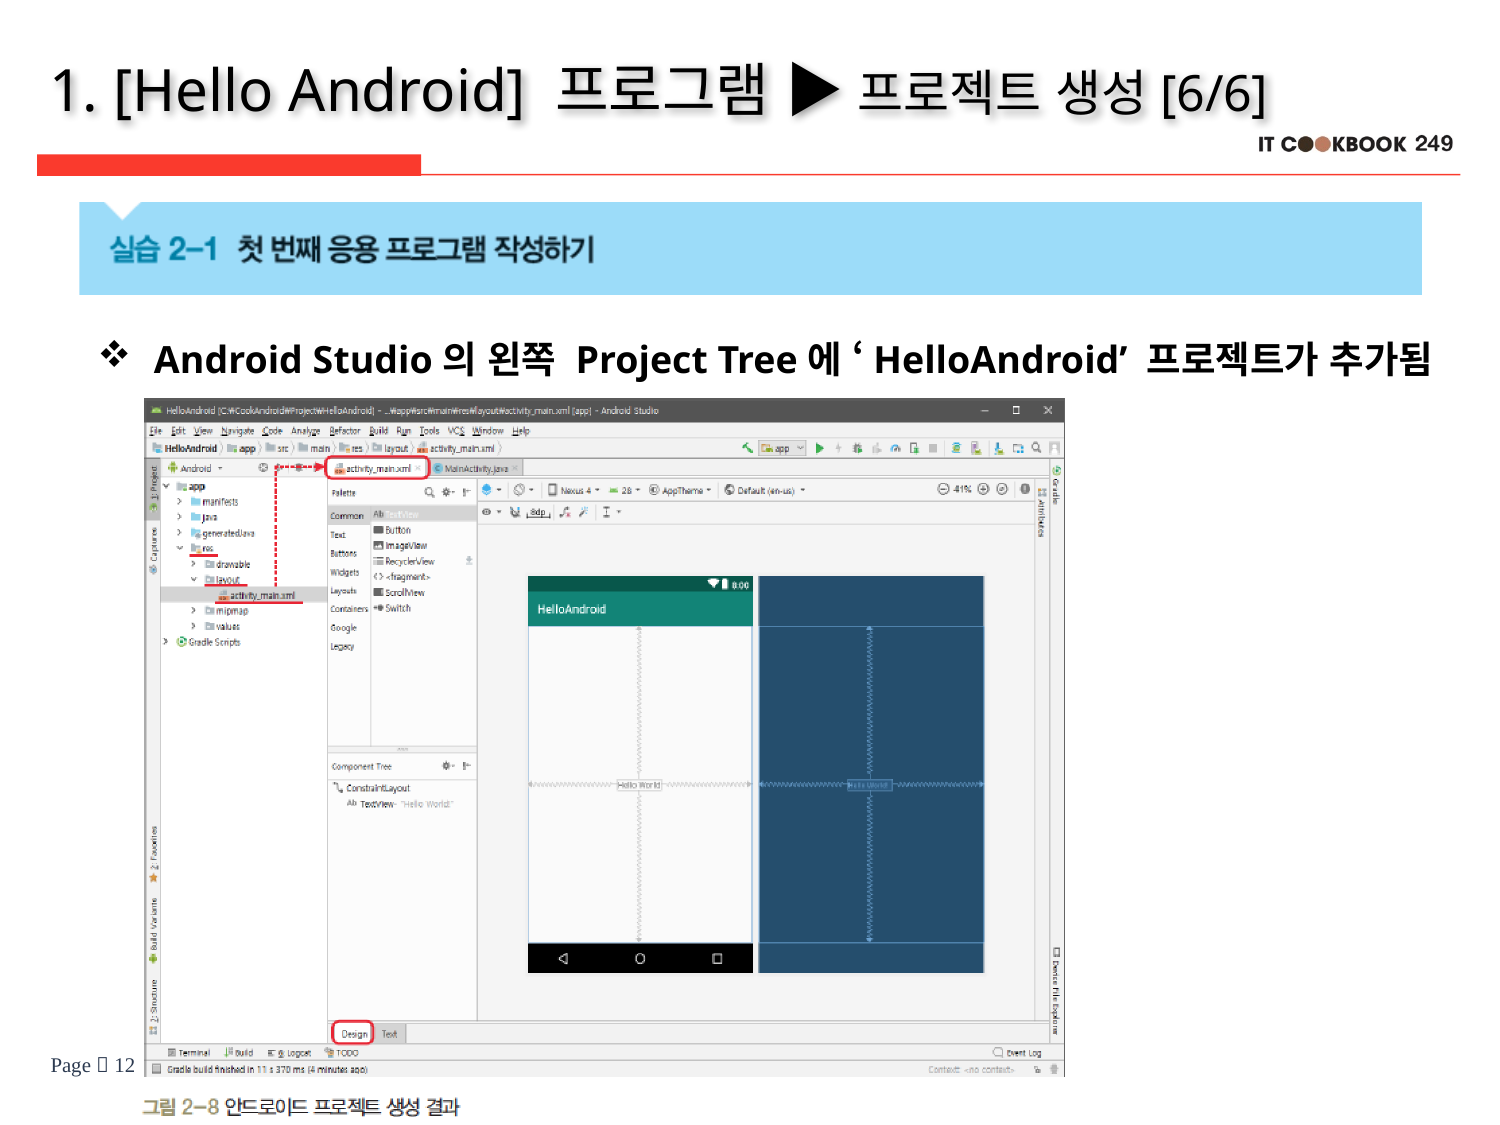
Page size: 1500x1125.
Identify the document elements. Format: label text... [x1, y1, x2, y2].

list Android Studio의 왼쪽 Project Tree에 ‘HelloAndroid’ 프로젝트가 추가됨 [54, 335, 1500, 1051]
picture [1218, 120, 1464, 164]
title 1. [Hello Android] 프로그램 ▶ 프로젝트 생성[6/6] [48, 53, 1448, 161]
picture [77, 201, 1423, 295]
picture [134, 387, 1077, 1125]
